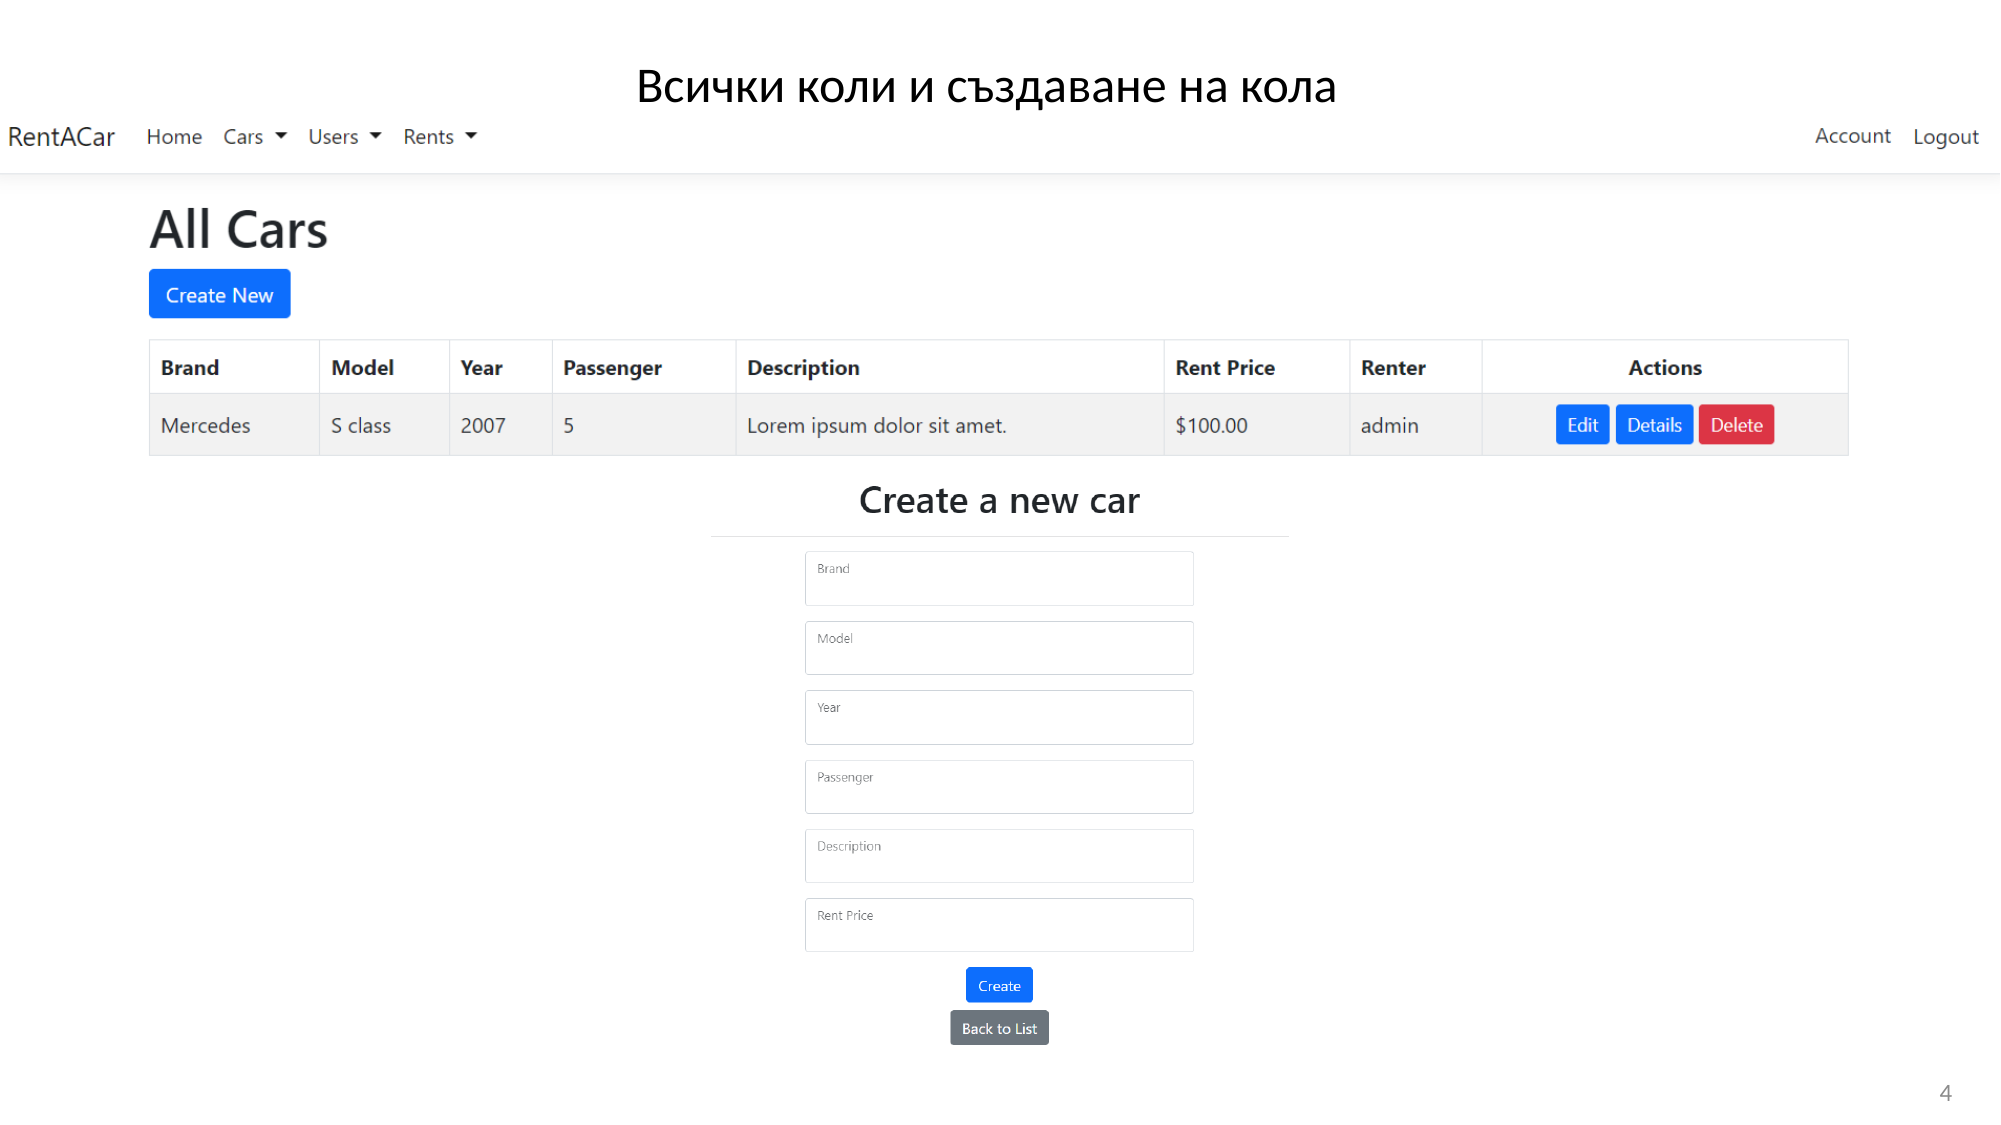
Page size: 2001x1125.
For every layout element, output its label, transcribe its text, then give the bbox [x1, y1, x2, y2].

picture [0, 105, 2000, 1050]
slide_number 4 [1894, 1061, 1968, 1121]
text_box Всички коли и създаване на кола [317, 44, 1657, 105]
